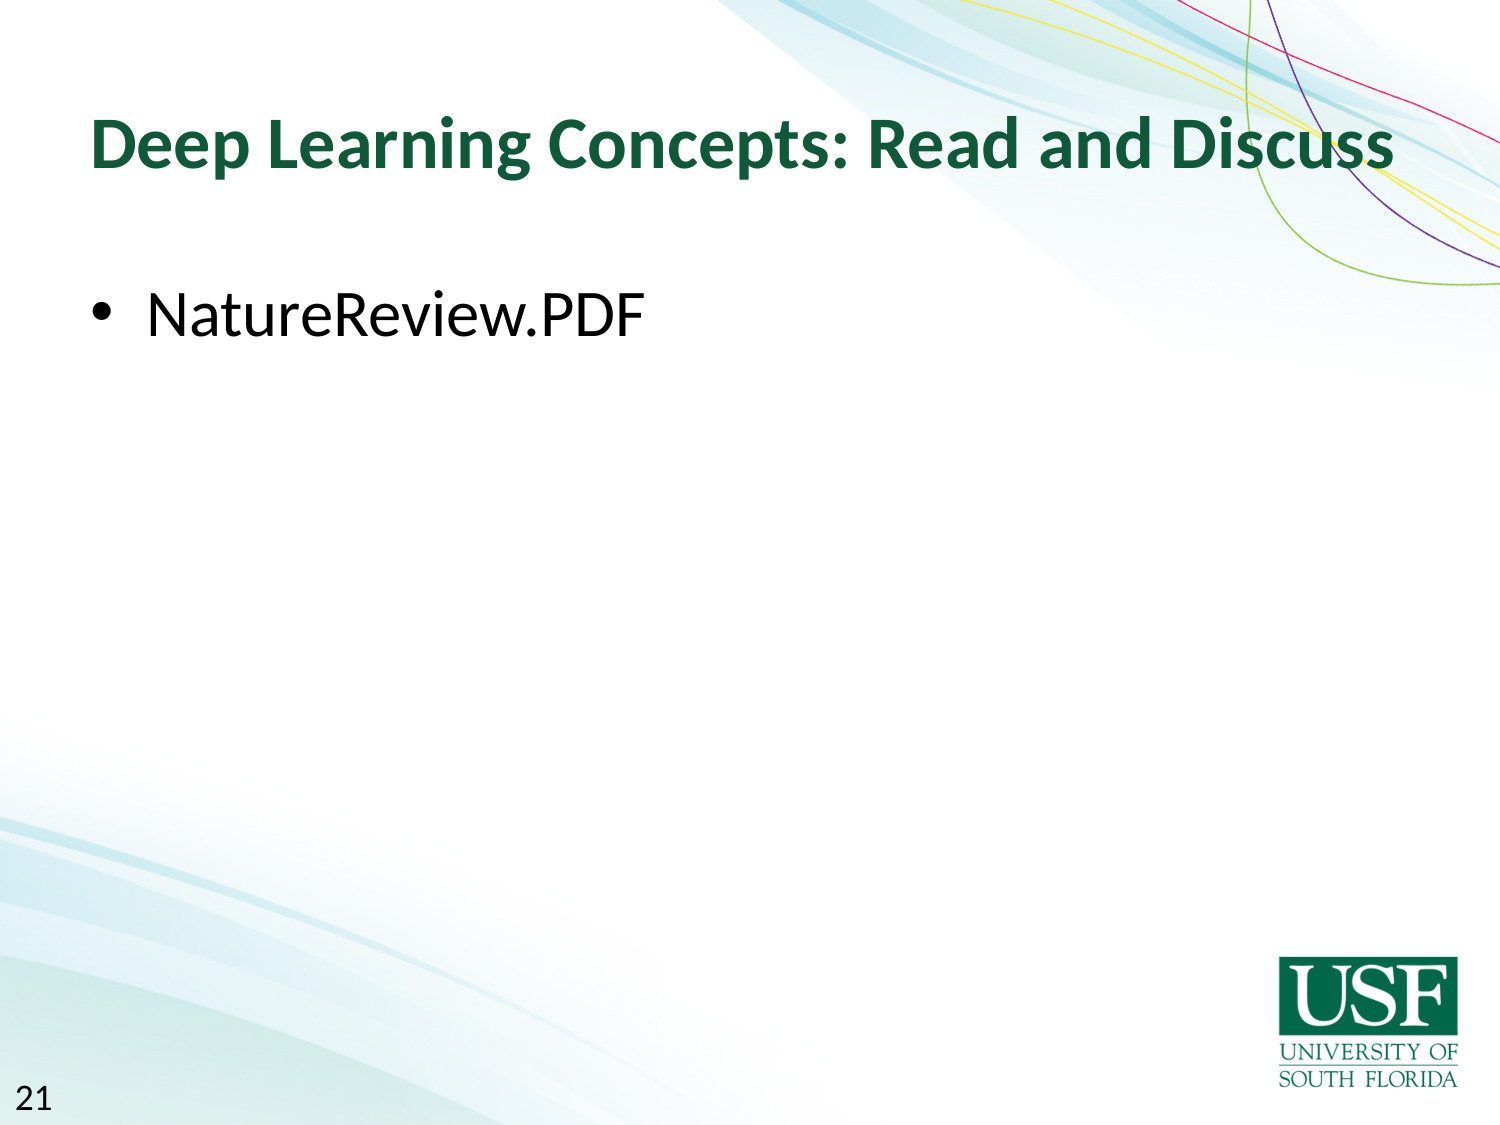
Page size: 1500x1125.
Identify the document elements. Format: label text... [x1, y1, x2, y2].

list NatureReview.PDF [75, 262, 1425, 1005]
title Deep Learning Concepts: Read and Discuss [75, 45, 1425, 233]
picture [0, 0, 1500, 1125]
slide_number 21 [0, 1065, 350, 1125]
